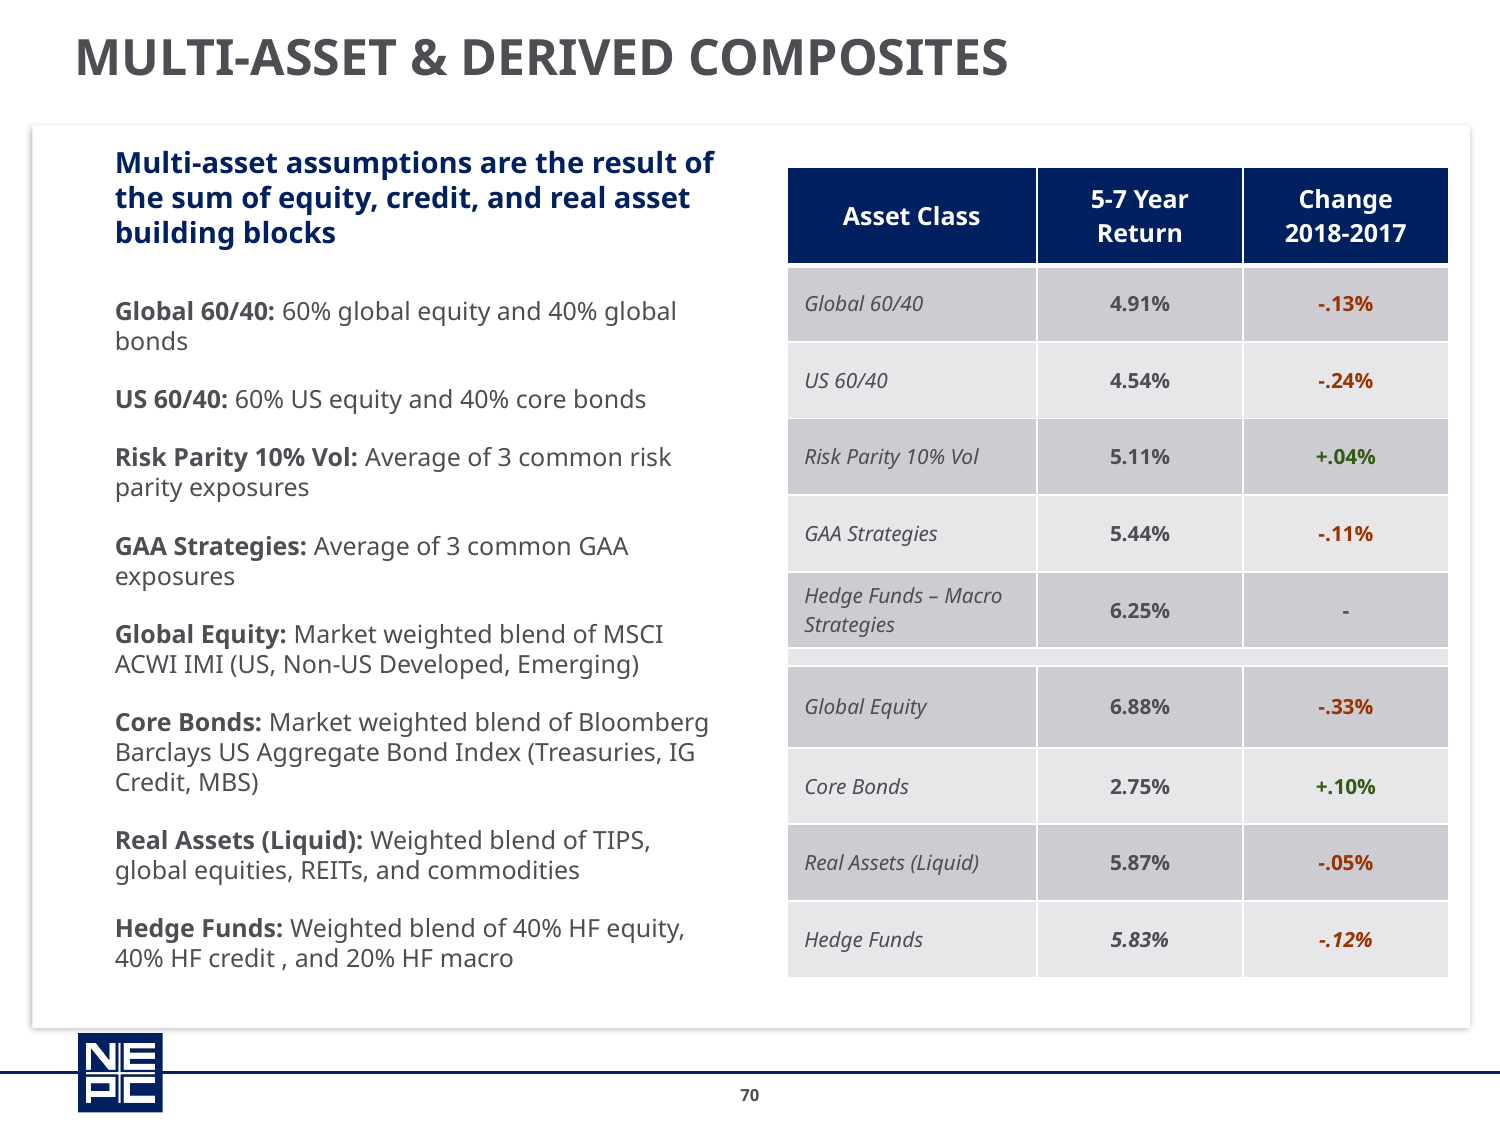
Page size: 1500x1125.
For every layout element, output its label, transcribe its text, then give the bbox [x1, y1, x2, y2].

table_cell Global Equity [788, 667, 1036, 747]
table_cell Global 60/40 [788, 268, 1036, 341]
list Multi-asset assumptions are the result of the sum of equity, credit, and real asset building blocks Global 60/40: 60% global equity and 40% global bonds US 60/40: 60% US equity and 40% core bonds Risk Parity 10% Vol: Average of 3 common risk parity exposures GAA Strategies: Average of 3 common GAA exposures Global Equity: Market weighted blend of MSCI ACWI IMI (US, Non-US Developed, Emerging) Core Bonds: Market weighted blend of Bloomberg Barclays US Aggregate Bond Index (Treasuries, IG Credit, MBS) Real Assets (Liquid): Weighted blend of TIPS, global equities, REITs, and commodities Hedge Funds: Weighted blend of 40% HF equity, 40% HF credit , and 20% HF macro [99, 137, 738, 688]
table_cell -.13% [1244, 268, 1448, 341]
table_cell 5.44% [1038, 496, 1242, 571]
table_cell 5.87% [1038, 825, 1242, 900]
table_cell Core Bonds [788, 749, 1036, 823]
table_cell 6.25% [1038, 573, 1242, 647]
table_cell US 60/40 [788, 343, 1036, 418]
title Multi-Asset & Derived Composites [59, 18, 1410, 88]
table_cell Hedge Funds – Macro Strategies [788, 573, 1036, 647]
picture [86, 1043, 155, 1103]
table_cell 4.91% [1038, 268, 1242, 341]
table_cell 6.88% [1038, 667, 1242, 747]
table_cell 2.75% [1038, 749, 1242, 823]
table_header Change 2018-2017 [1244, 168, 1448, 263]
table_cell -.05% [1244, 825, 1448, 900]
table_cell -.24% [1244, 343, 1448, 418]
table_cell -.12% [1244, 902, 1448, 977]
table_cell Hedge Funds [788, 902, 1036, 977]
table_header Asset Class [788, 168, 1036, 263]
table_cell +.04% [1244, 419, 1448, 494]
table_cell Risk Parity 10% Vol [788, 419, 1036, 494]
table_cell +.10% [1244, 749, 1448, 823]
table_cell Real Assets (Liquid) [788, 825, 1036, 900]
table_cell GAA Strategies [788, 496, 1036, 571]
table_cell 5.83% [1038, 902, 1242, 977]
table_header 5-7 Year Return [1038, 168, 1242, 263]
table_cell -.11% [1244, 496, 1448, 571]
table_cell -.33% [1244, 667, 1448, 747]
table_cell 5.11% [1038, 419, 1242, 494]
table_cell [788, 649, 1448, 665]
table_cell - [1244, 573, 1448, 647]
table_cell 4.54% [1038, 343, 1242, 418]
slide_number 70 [575, 1077, 925, 1113]
